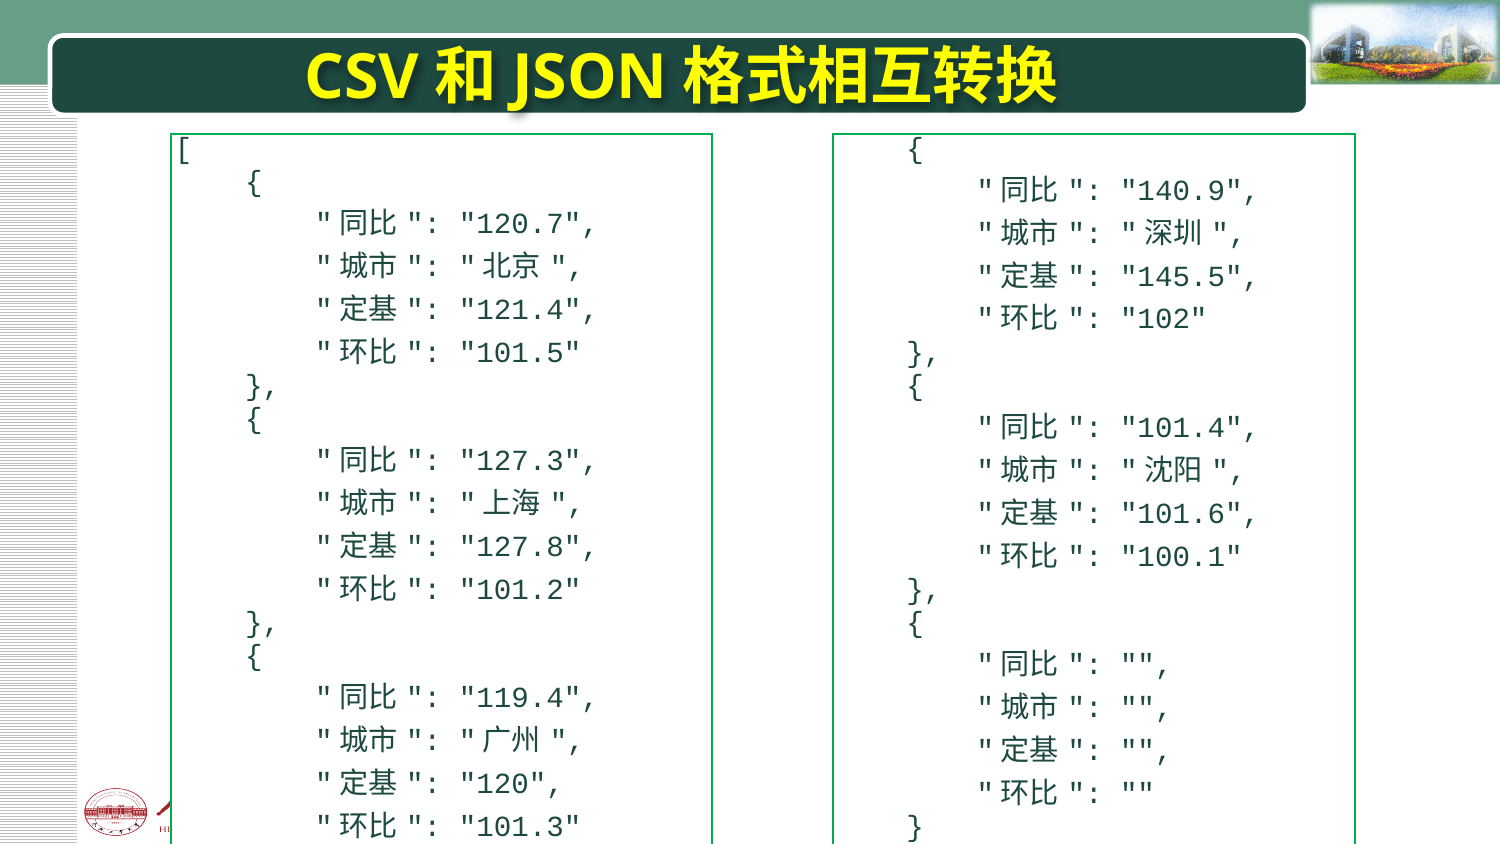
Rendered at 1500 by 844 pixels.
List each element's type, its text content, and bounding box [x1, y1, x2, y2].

picture [1313, 6, 1495, 79]
table_header { "同比": "140.9", "城市": "深圳", "定基": "145.5", "环比": "102" }, { "同比": "101.4", "城市": "沈阳", "定基": "101.6", "环比": "100.1" }, { "同比": "", "城市": "", "定基": "", "环比": "" } ] [834, 135, 1354, 844]
picture [78, 785, 170, 841]
table_header [ { "同比": "120.7", "城市": "北京", "定基": "121.4", "环比": "101.5" }, { "同比": "127.3", "城市": "上海", "定基": "127.8", "环比": "101.2" }, { "同比": "119.4", "城市": "广州", "定基": "120", "环比": "101.3" }, [172, 135, 711, 844]
title CSV和JSON格式相互转换 [75, 39, 1288, 109]
